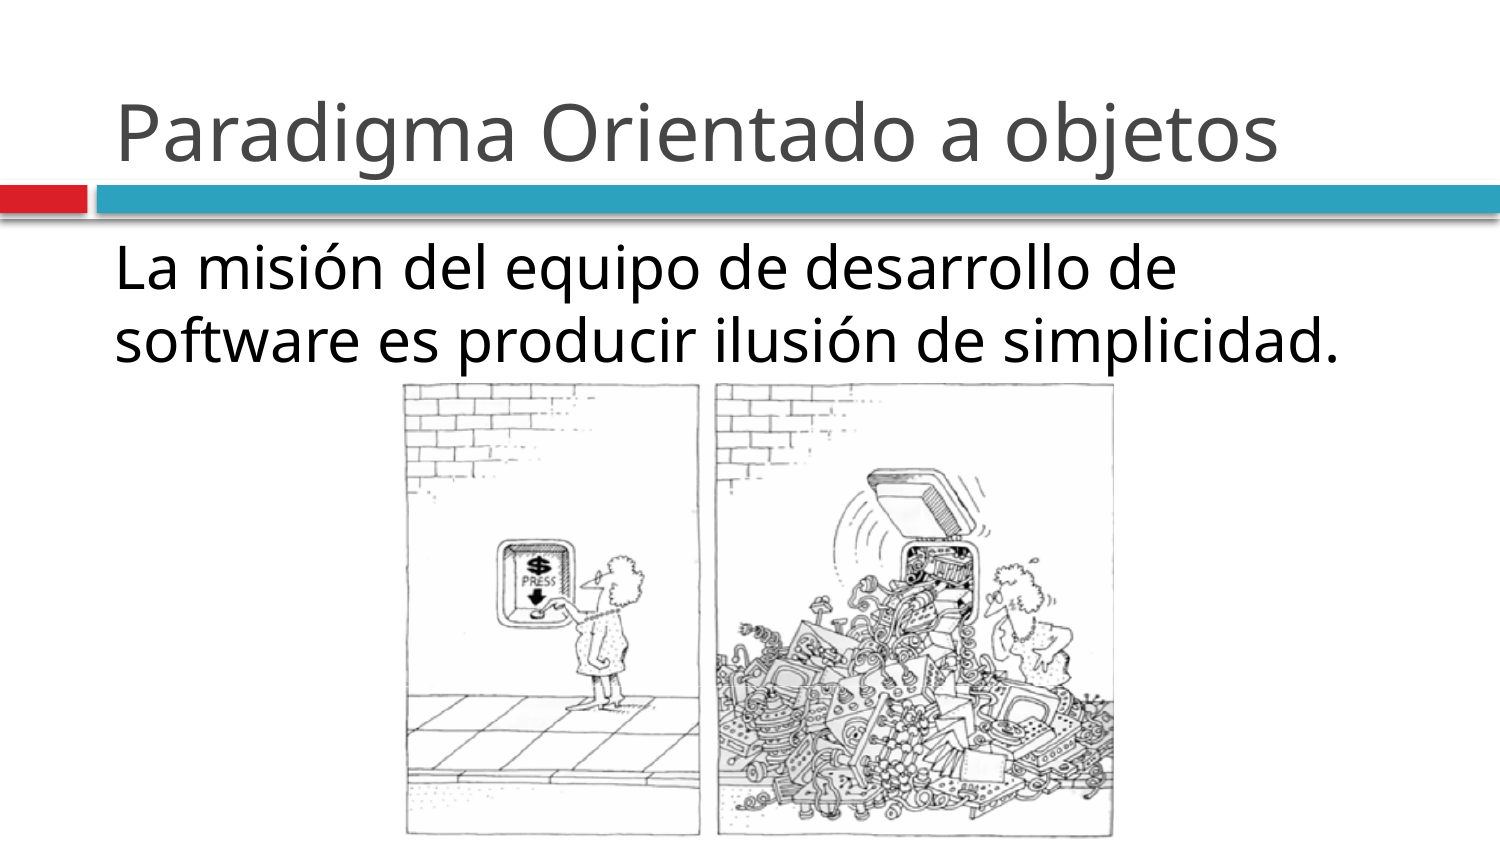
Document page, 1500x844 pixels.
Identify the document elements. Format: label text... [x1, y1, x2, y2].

title Paradigma Orientado a objetos [99, 19, 1438, 185]
list La misión del equipo de desarrollo de software es producir ilusión de simplicidad. [99, 221, 1412, 765]
picture [397, 383, 1115, 840]
